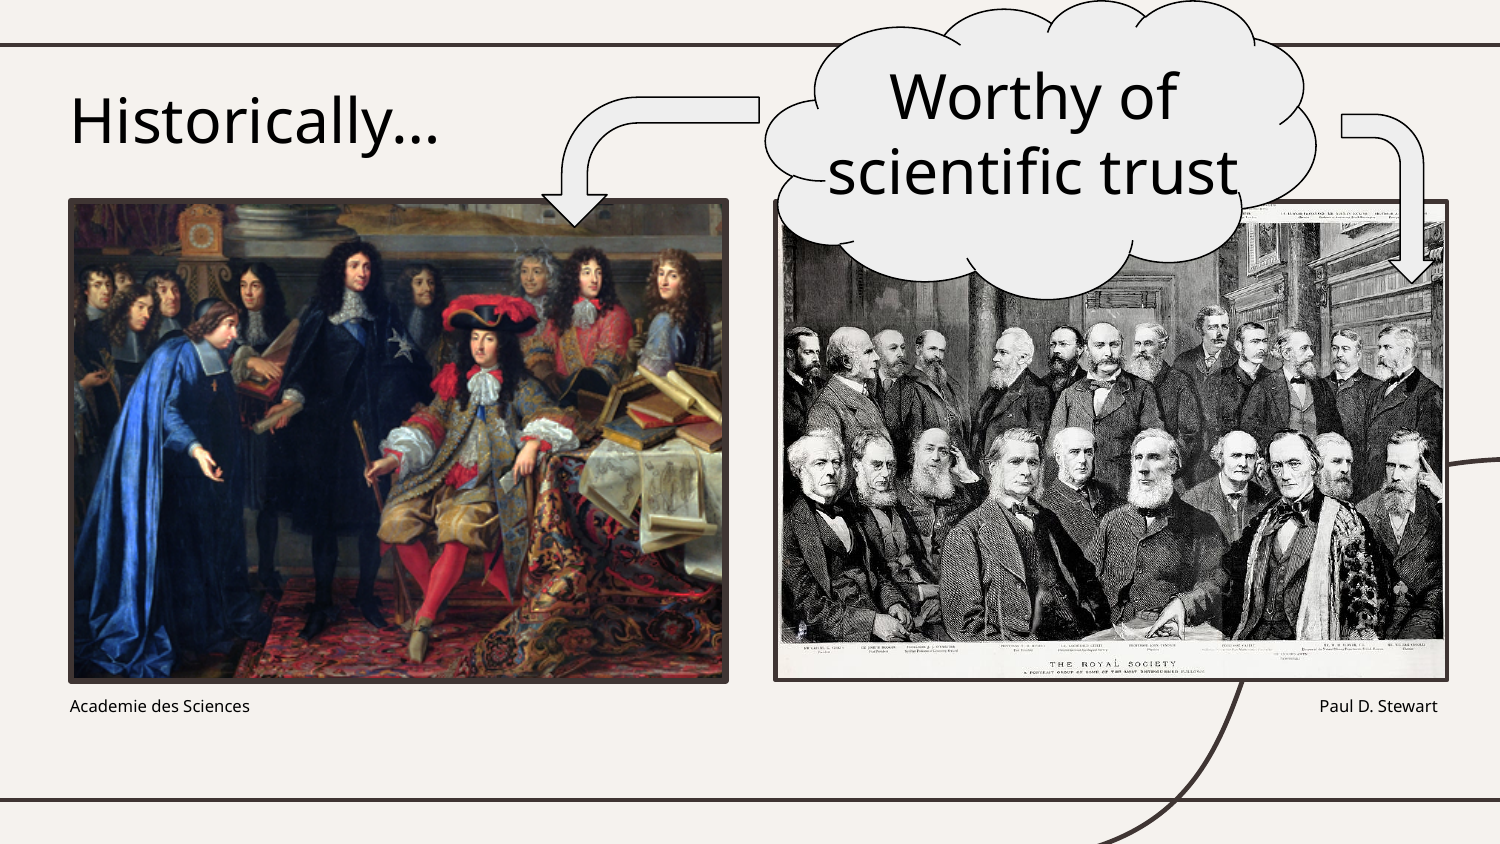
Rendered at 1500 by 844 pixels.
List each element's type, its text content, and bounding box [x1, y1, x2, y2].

text_box [542, 97, 760, 202]
text_box [765, 56, 1317, 203]
picture [73, 203, 723, 678]
text_box [845, 0, 1267, 42]
text_box [1341, 114, 1424, 202]
text_box [1191, 148, 1250, 192]
list Academie des Sciences [54, 677, 298, 730]
title Worthy of scientific trust [778, 42, 1290, 137]
list Paul D. Stewart [1304, 677, 1500, 730]
title Historically… [54, 66, 778, 161]
picture [777, 203, 1445, 678]
